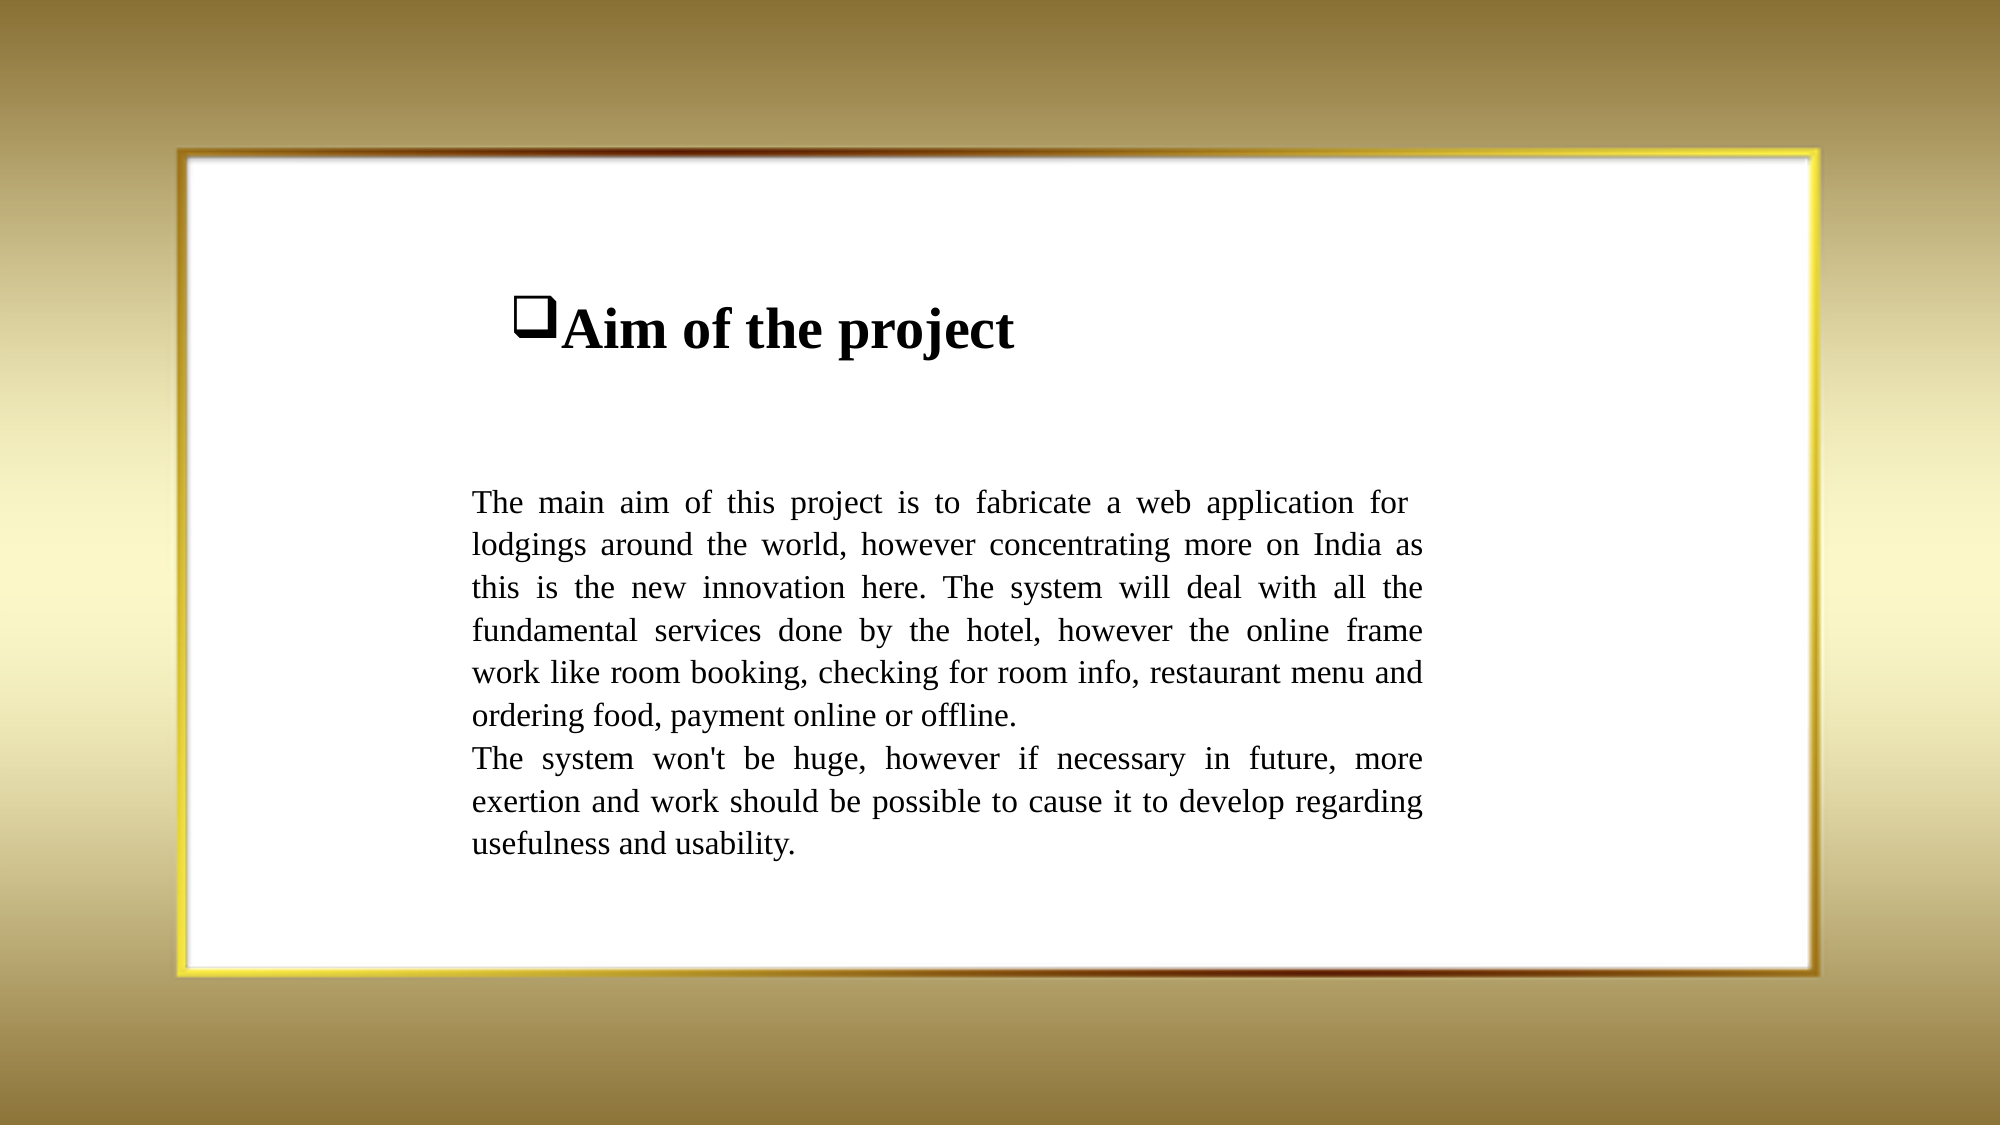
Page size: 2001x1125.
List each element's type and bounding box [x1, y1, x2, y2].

list [0, 0, 2000, 1125]
